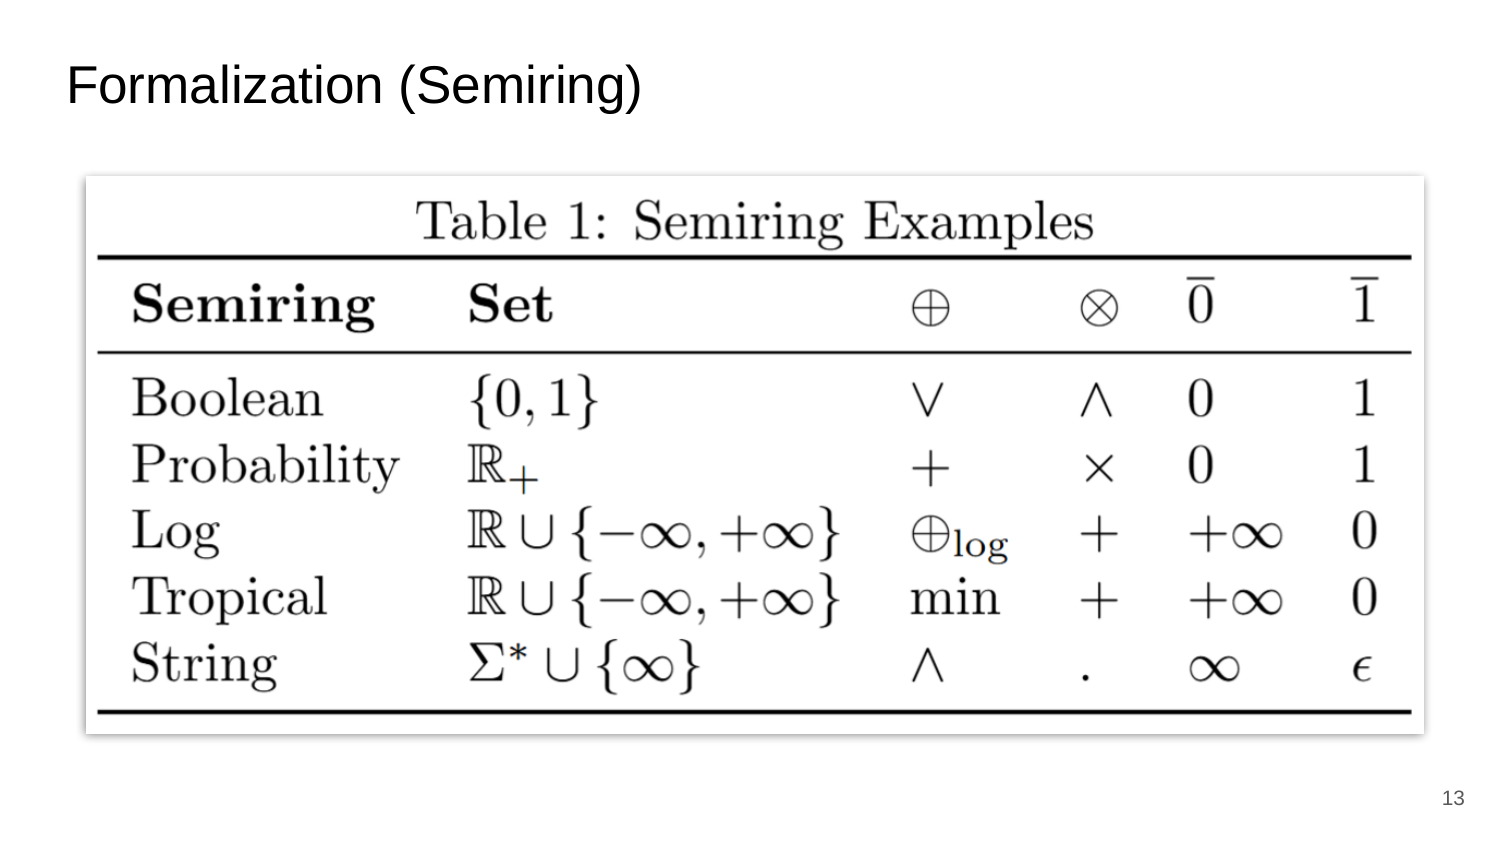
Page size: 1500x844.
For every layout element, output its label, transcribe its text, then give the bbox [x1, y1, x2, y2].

picture [86, 176, 1424, 734]
title Formalization (Semiring) [51, 35, 1449, 130]
slide_number ‹#› [1389, 764, 1480, 830]
